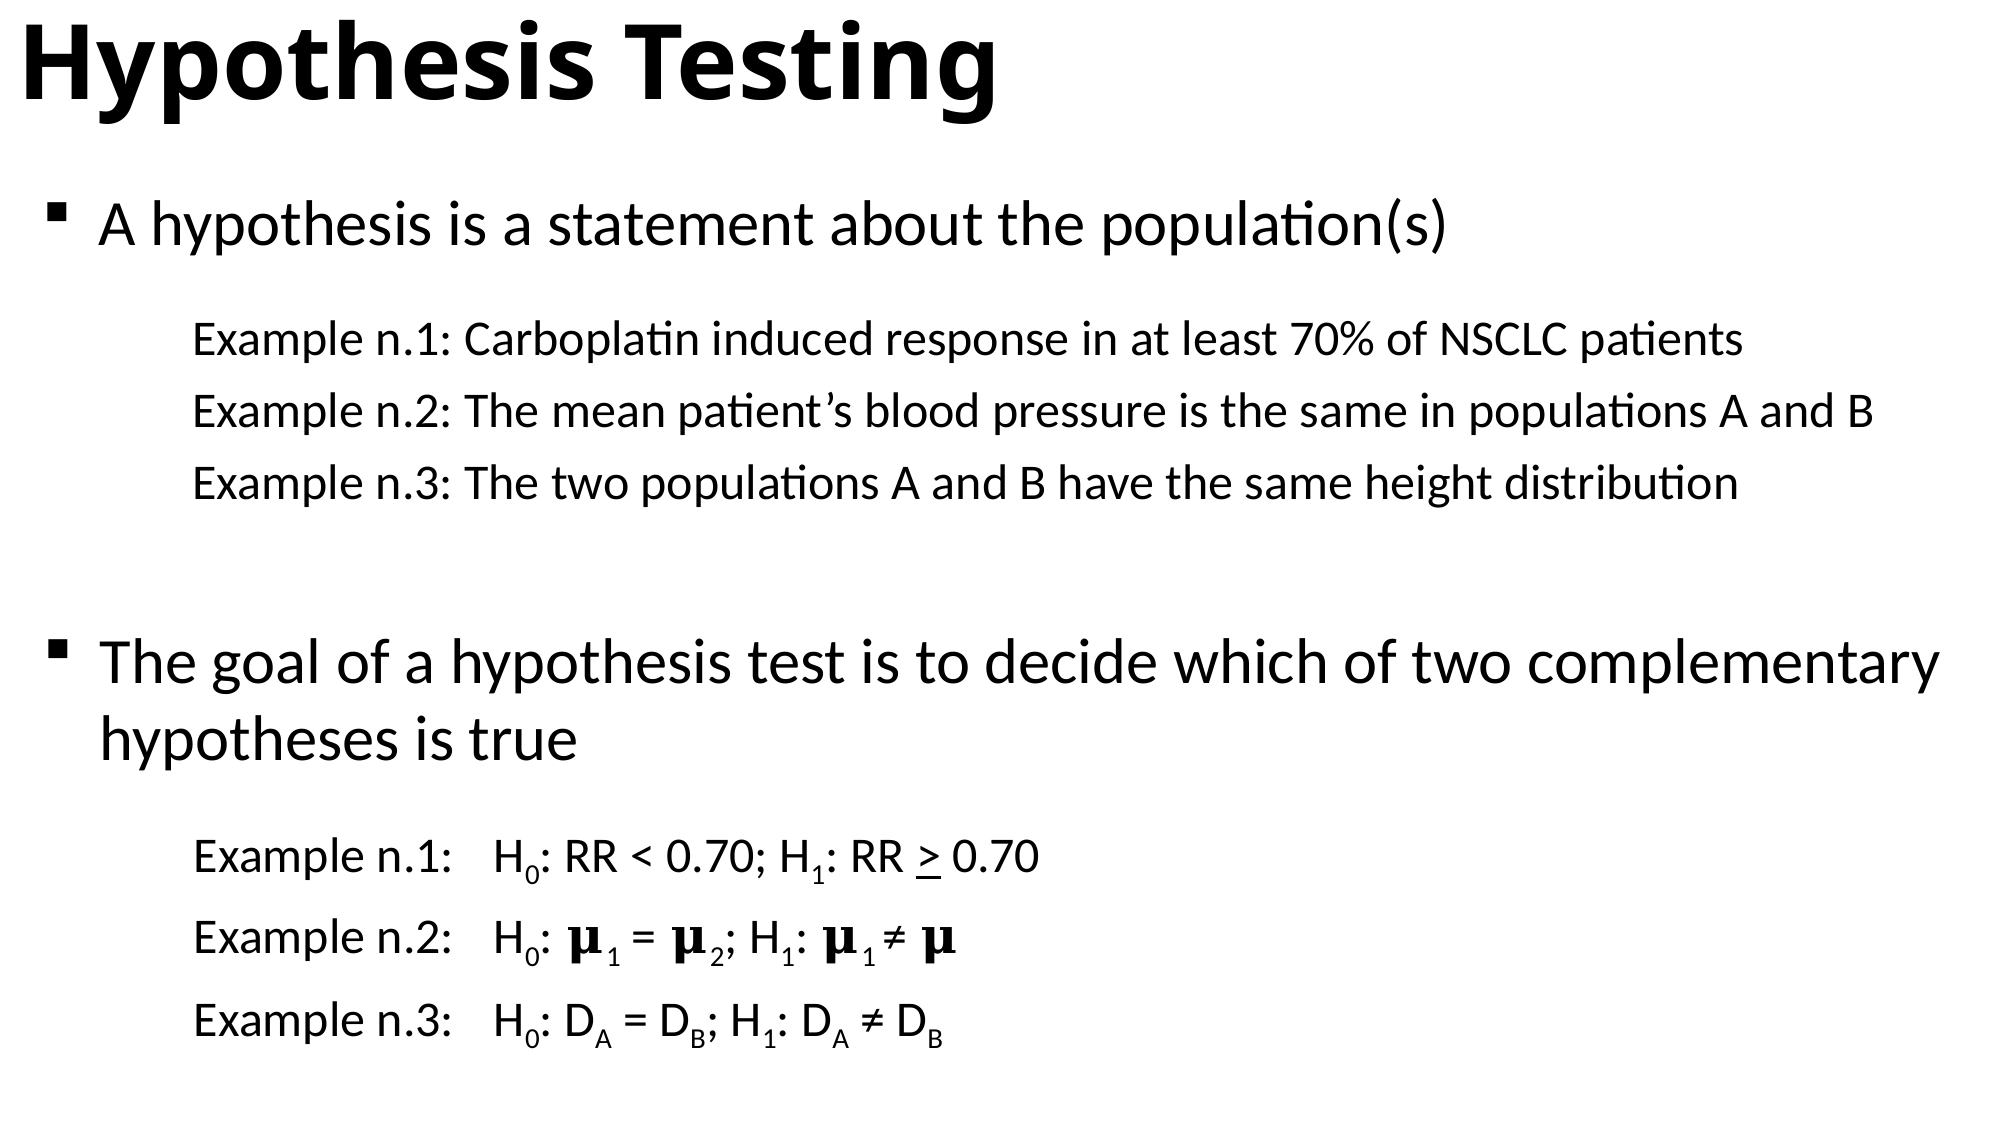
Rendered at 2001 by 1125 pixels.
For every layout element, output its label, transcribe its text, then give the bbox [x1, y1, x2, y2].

text_box Hypothesis Testing [2, 6, 2000, 125]
text_box The goal of a hypothesis test is to decide which of two complementary hypotheses is true Example n.1: H0: RR < 0.70; H1: RR > 0.70 Example n.2: H0: 𝛍1 = 𝛍2; H1: 𝛍1 ≠ 𝛍 Example n.3: H0: DA = DB; H1: DA ≠ DB [28, 611, 1982, 1062]
text_box A hypothesis is a statement about the population(s) Example n.1: Carboplatin induced response in at least 70% of NSCLC patients Example n.2: The mean patient’s blood pressure is the same in populations A and B Example n.3: The two populations A and B have the same height distribution [27, 173, 1981, 517]
